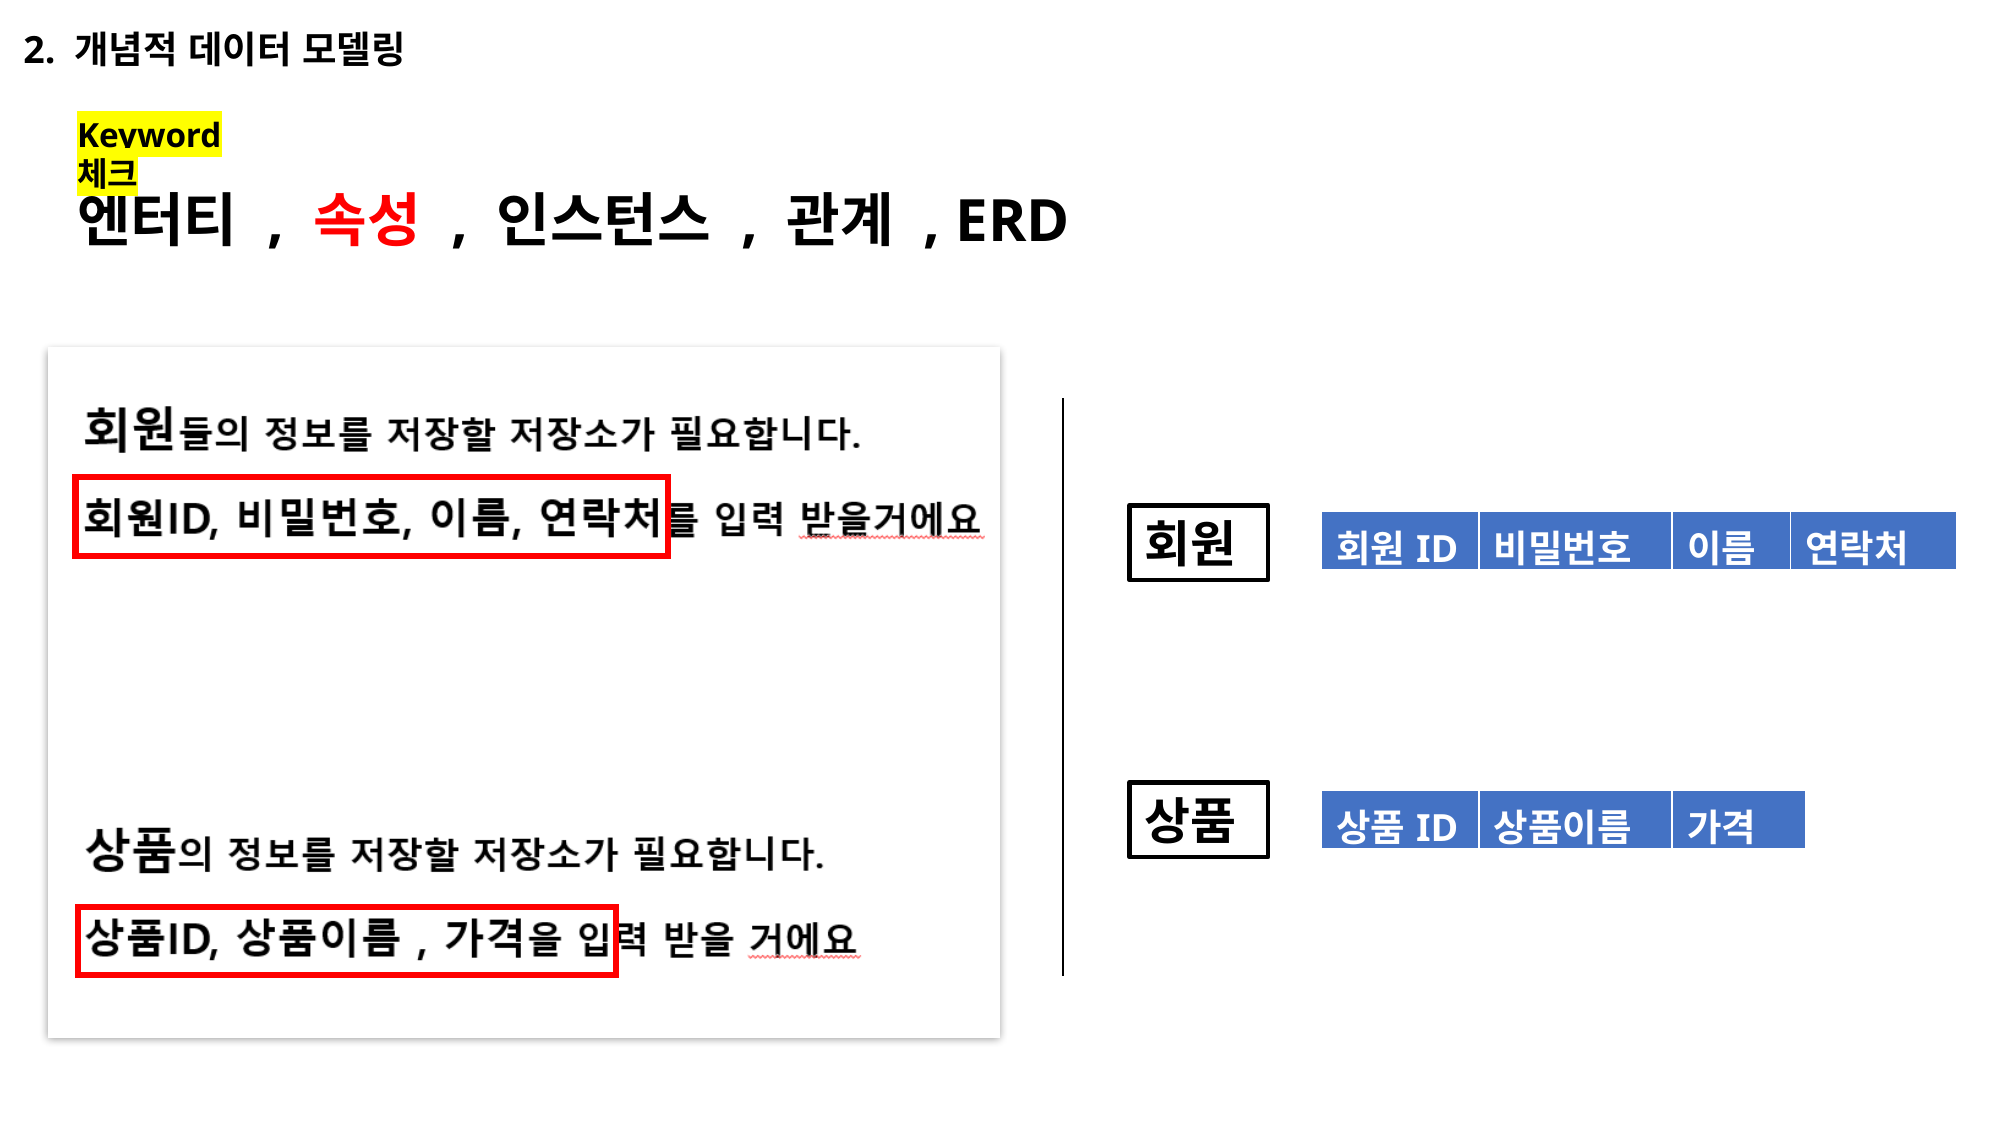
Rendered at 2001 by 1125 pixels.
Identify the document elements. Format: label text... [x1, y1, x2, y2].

table_header 비밀번호 [1480, 512, 1671, 569]
table_header 연락처 [1791, 512, 1956, 569]
table_header 이름 [1673, 512, 1790, 569]
text_box Keyword 체크 [62, 106, 296, 201]
table_header 가격 [1673, 791, 1805, 848]
picture [62, 361, 986, 1024]
table_header 상품이름 [1480, 791, 1671, 848]
table_header 상품ID [1322, 791, 1478, 848]
text_box 2. 개념적 데이터 모델링 [8, 18, 1009, 79]
text_box 엔터티 , 속성 , 인스턴스 , 관계 , ERD [62, 175, 1159, 261]
text_box 상품 [1129, 782, 1269, 857]
table_header 회원ID [1322, 512, 1478, 569]
text_box 회원 [1129, 505, 1269, 580]
